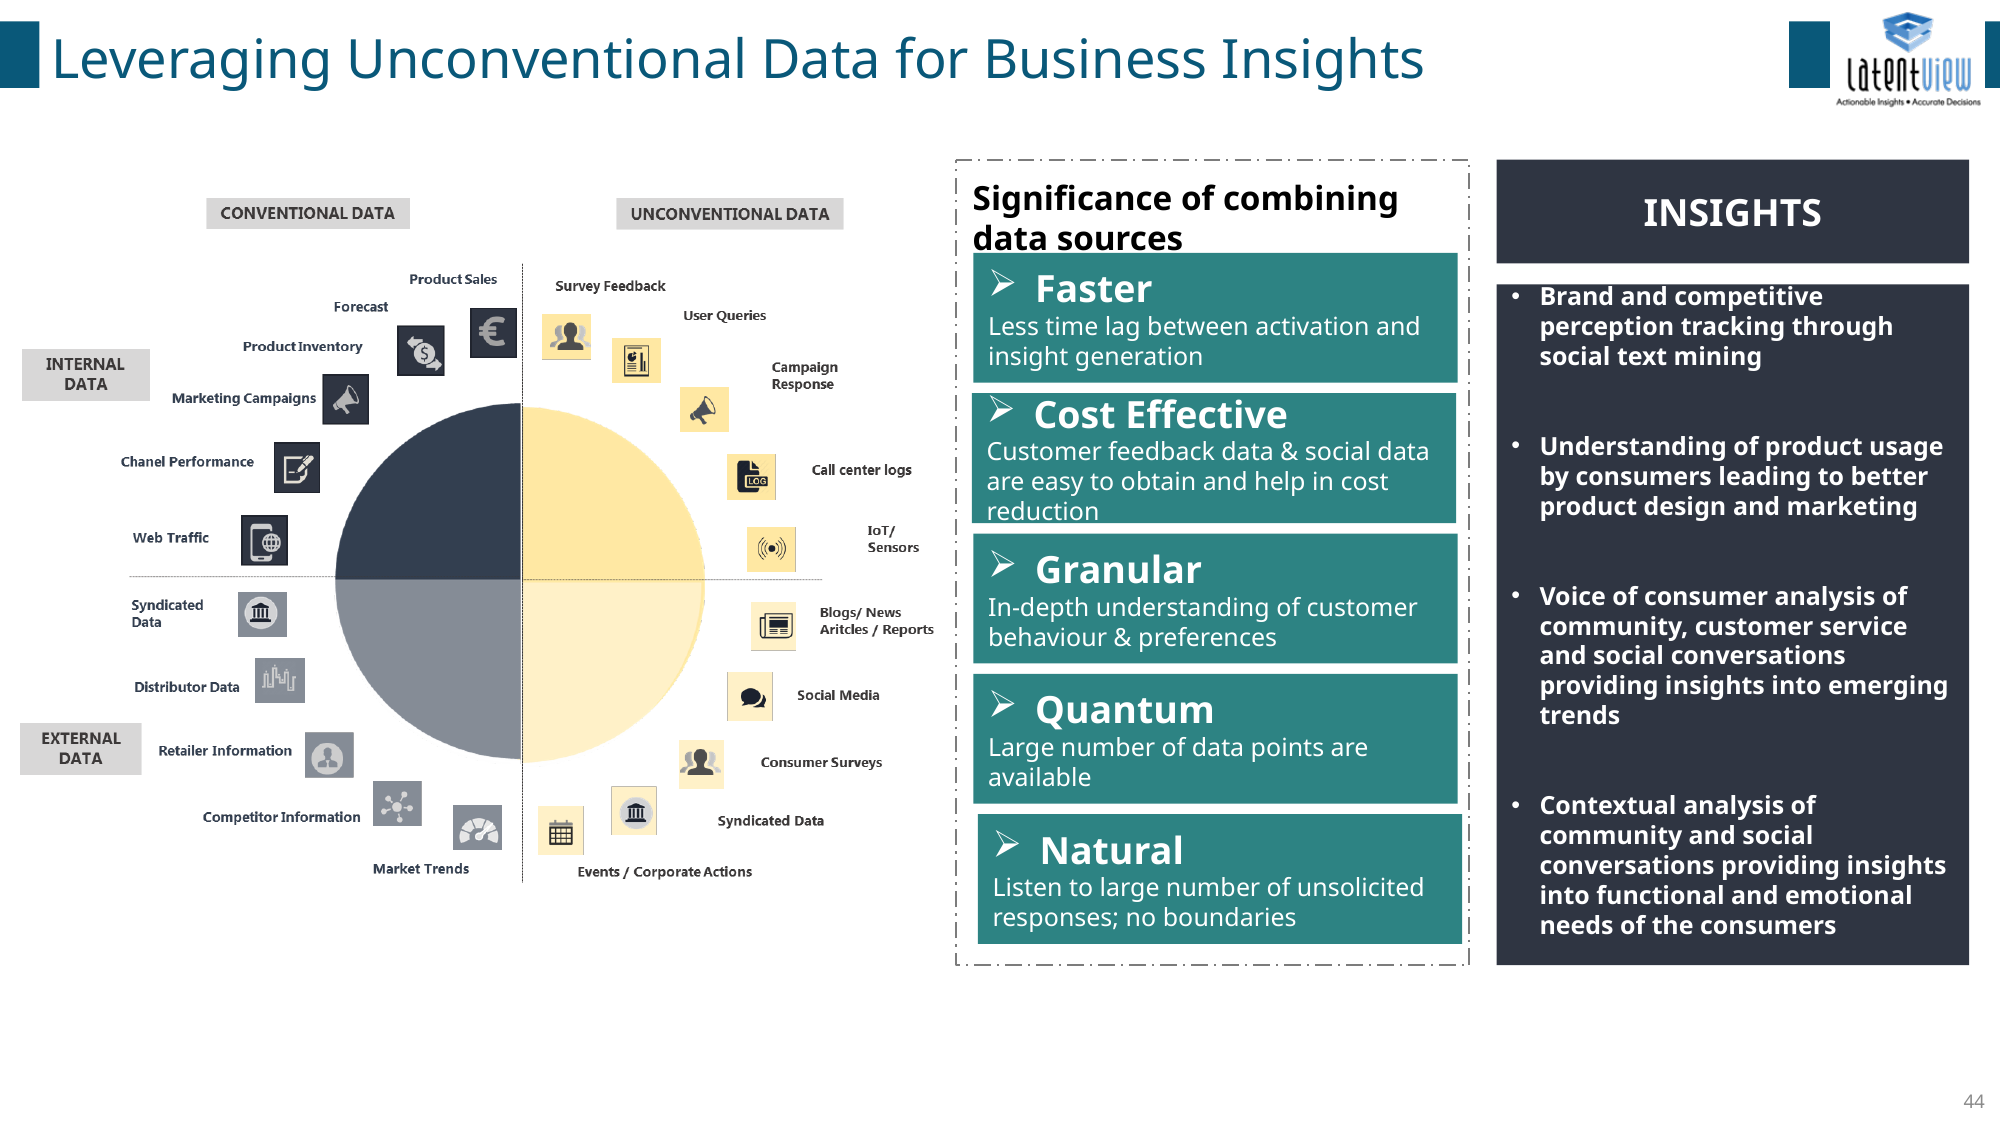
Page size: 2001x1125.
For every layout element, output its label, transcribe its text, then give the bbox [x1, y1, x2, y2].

slide_number 44 [1550, 1083, 2000, 1123]
title Leveraging Unconventional Data for Business Insights [39, 12, 1789, 101]
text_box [955, 159, 1470, 966]
picture [1829, 8, 1985, 110]
picture [20, 198, 1064, 888]
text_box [1496, 159, 1970, 966]
